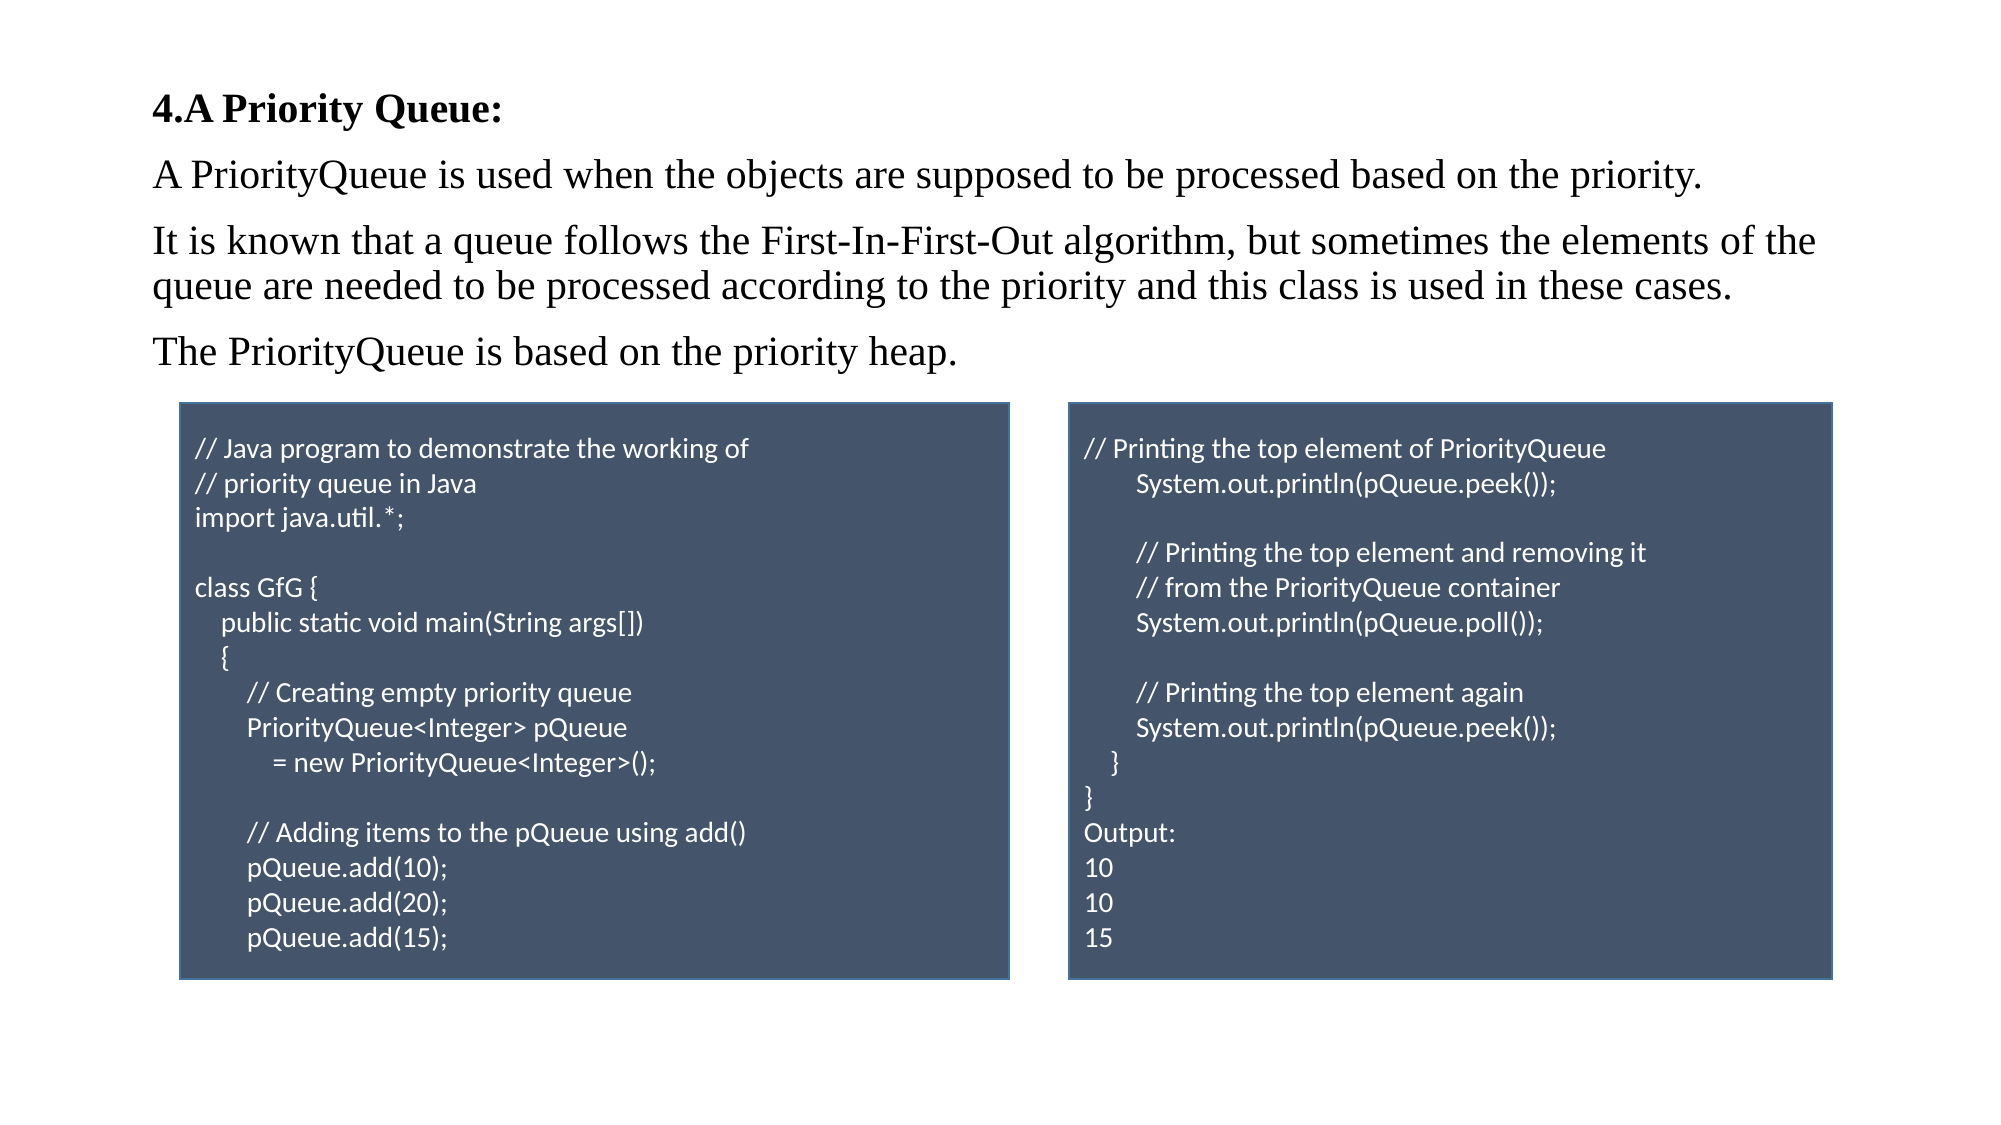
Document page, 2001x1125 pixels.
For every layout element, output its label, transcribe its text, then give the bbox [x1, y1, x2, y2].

list 4.A Priority Queue: A PriorityQueue is used when the objects are supposed to be processed based on the priority. It is known that a queue follows the First-In-First-Out algorithm, but sometimes the elements of the queue are needed to be processed according to the priority and this class is used in these cases. The PriorityQueue is based on the priority heap. [137, 79, 1863, 1014]
text_box // Printing the top element of PriorityQueue System.out.println(pQueue.peek()); // Printing the top element and removing it // from the PriorityQueue container System.out.println(pQueue.poll()); // Printing the top element again System.out.println(pQueue.peek()); } } Output: 10 10 15 [1068, 402, 1833, 980]
text_box // Java program to demonstrate the working of // priority queue in Java import java.util.*; class GfG { public static void main(String args[]) { // Creating empty priority queue PriorityQueue<Integer> pQueue = new PriorityQueue<Integer>(); // Adding items to the pQueue using add() pQueue.add(10); pQueue.add(20); pQueue.add(15); [179, 402, 1010, 980]
